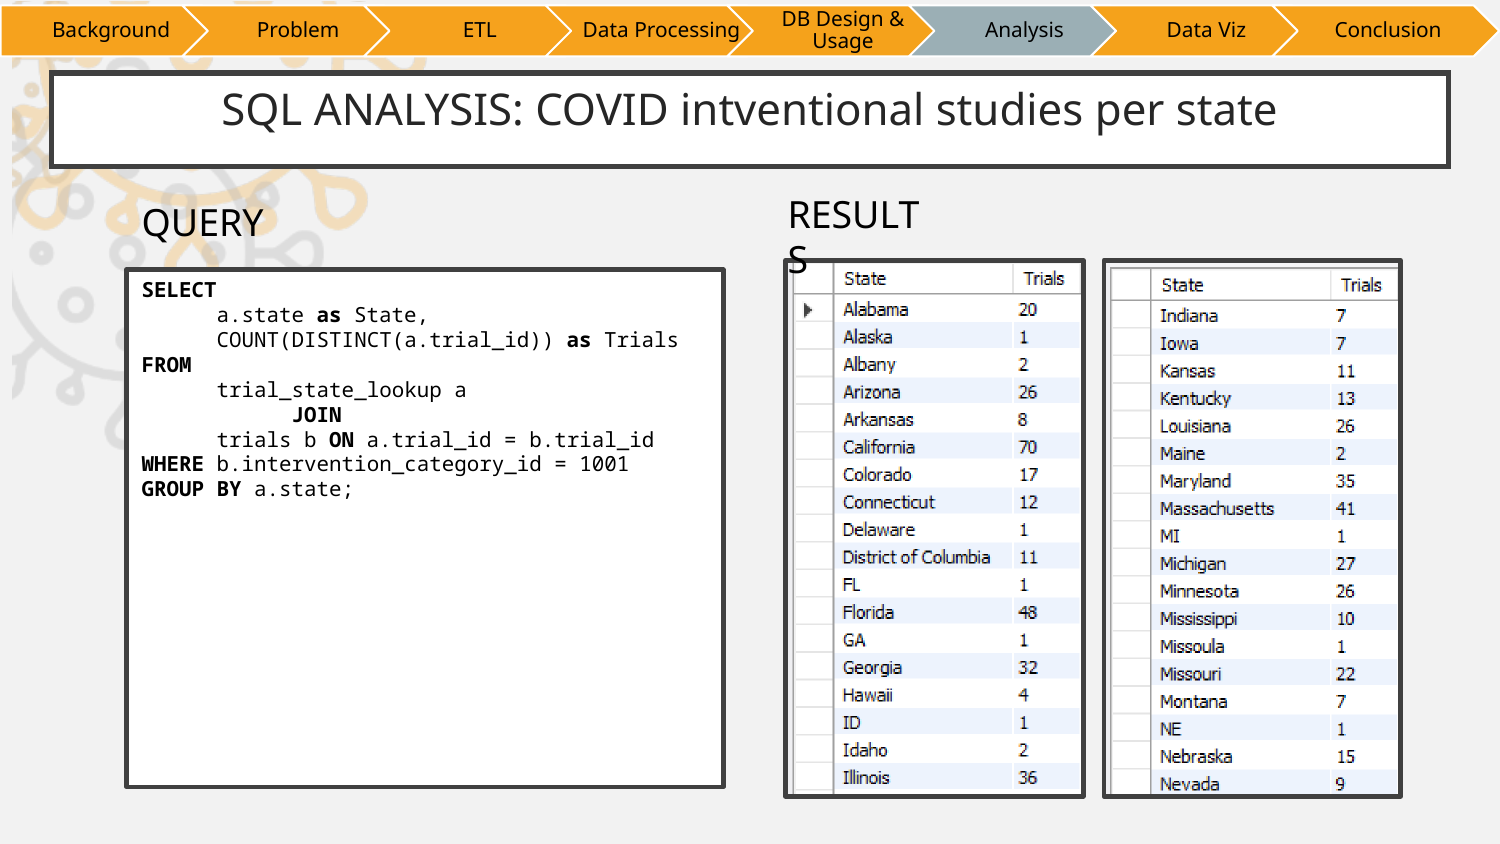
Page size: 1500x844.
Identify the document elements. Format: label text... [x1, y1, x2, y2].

text_box SELECT a.state as State, COUNT(DISTINCT(a.trial_id)) as Trials FROM trial_state_lookup a JOIN trials b ON a.trial_id = b.trial_id WHERE b.intervention_category_id = 1001 GROUP BY a.state; [126, 269, 724, 787]
picture [0, 57, 496, 485]
text_box RESULTS [772, 183, 948, 289]
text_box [0, 5, 1500, 57]
picture [787, 262, 1082, 795]
title SQL ANALYSIS: COVID intventional studies per state [499, 70, 1451, 169]
picture [1105, 262, 1399, 795]
